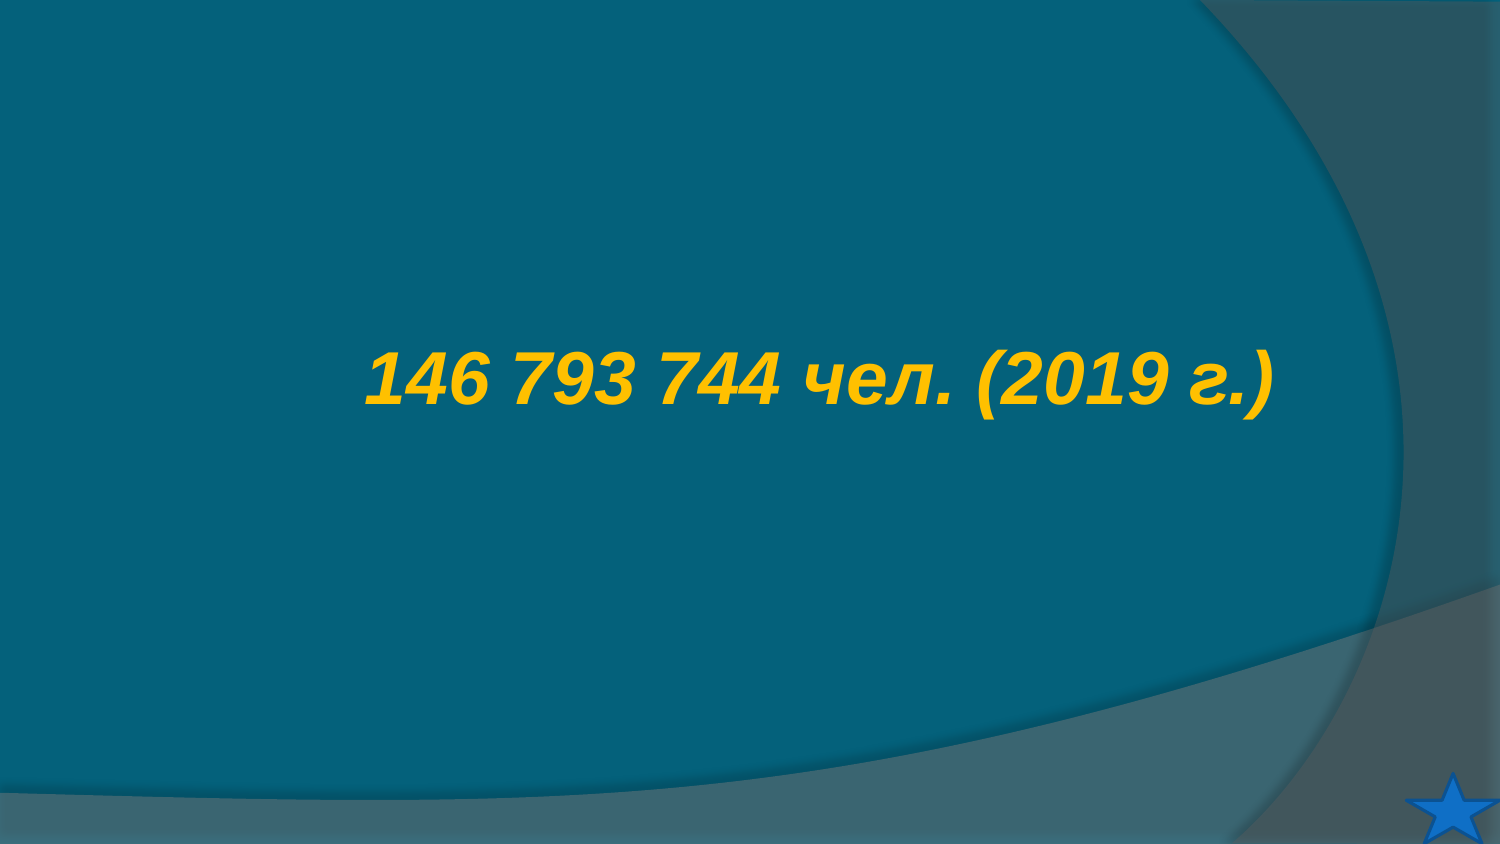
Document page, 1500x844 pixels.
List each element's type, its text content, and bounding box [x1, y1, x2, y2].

text_box 146 793 744 чел. (2019 г.) [350, 321, 1343, 427]
text_box [1404, 771, 1500, 844]
